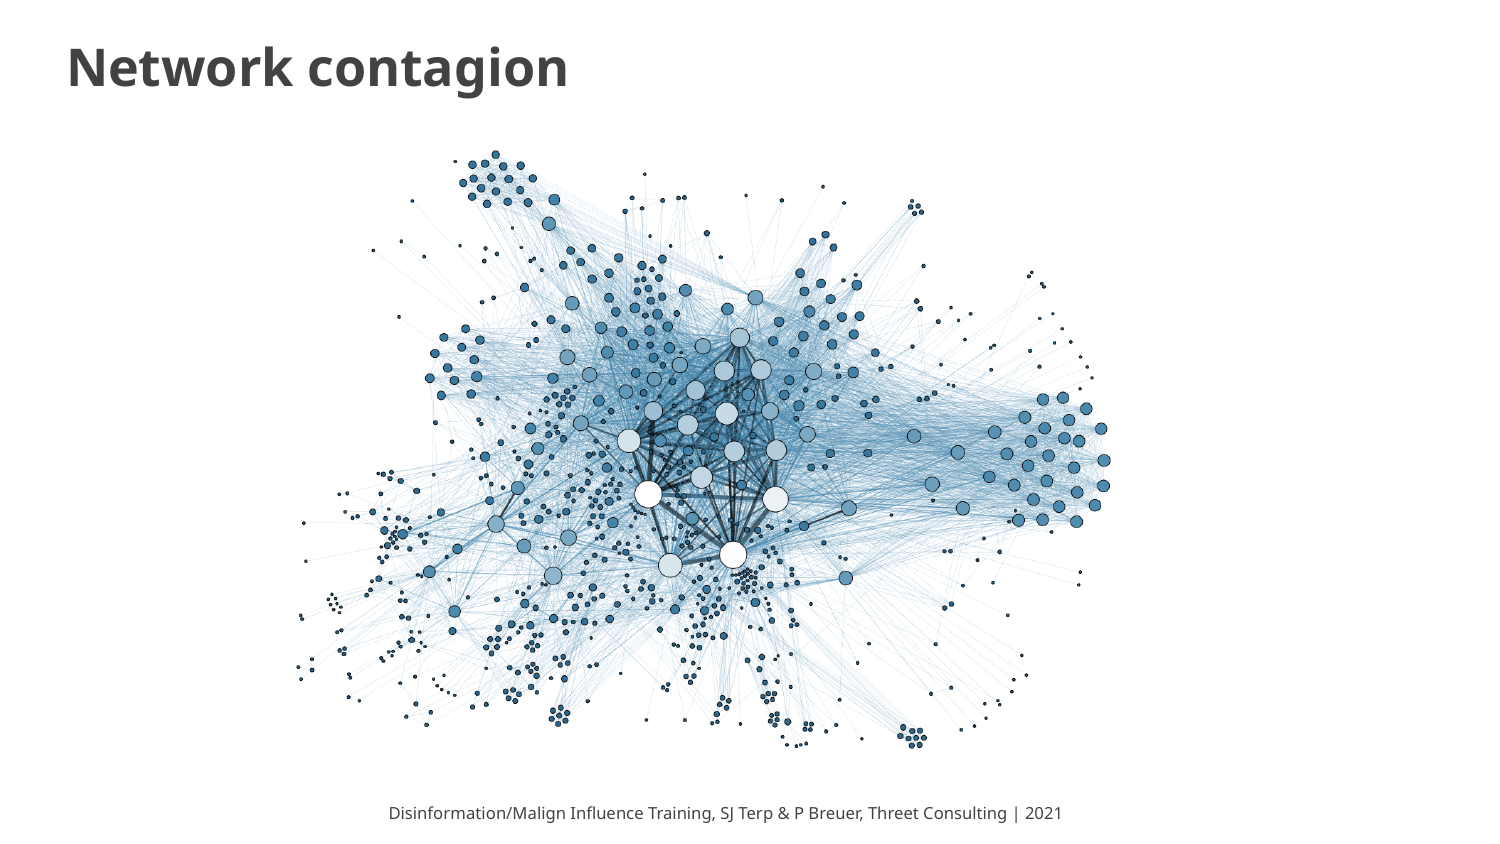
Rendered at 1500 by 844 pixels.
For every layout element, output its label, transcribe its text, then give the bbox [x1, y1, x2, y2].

title Network contagion [51, 19, 1449, 114]
picture [282, 135, 1125, 764]
